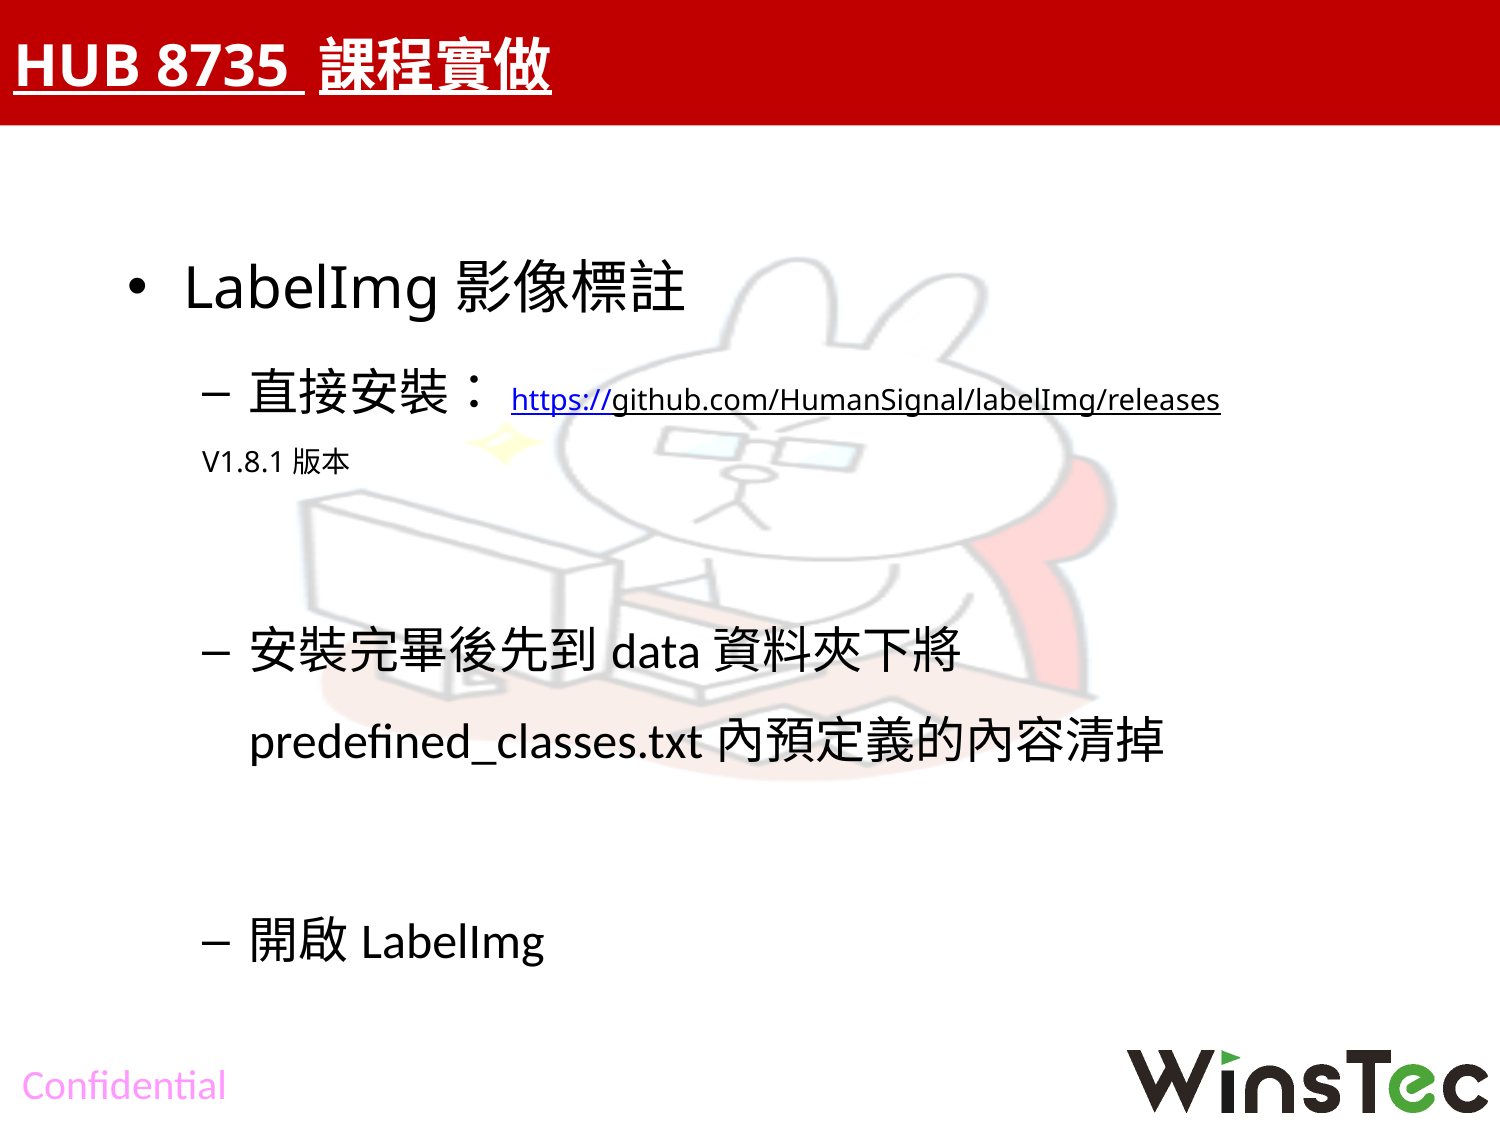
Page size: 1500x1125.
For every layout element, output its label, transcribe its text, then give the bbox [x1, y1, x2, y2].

picture [254, 243, 1248, 795]
text_box [112, 208, 1400, 988]
text_box Confidential [0, 1050, 243, 1116]
picture [1127, 1049, 1489, 1113]
slide_number 41 [1074, 1042, 1425, 1103]
text_box HUB 8735 課程實做 [0, 0, 1500, 127]
